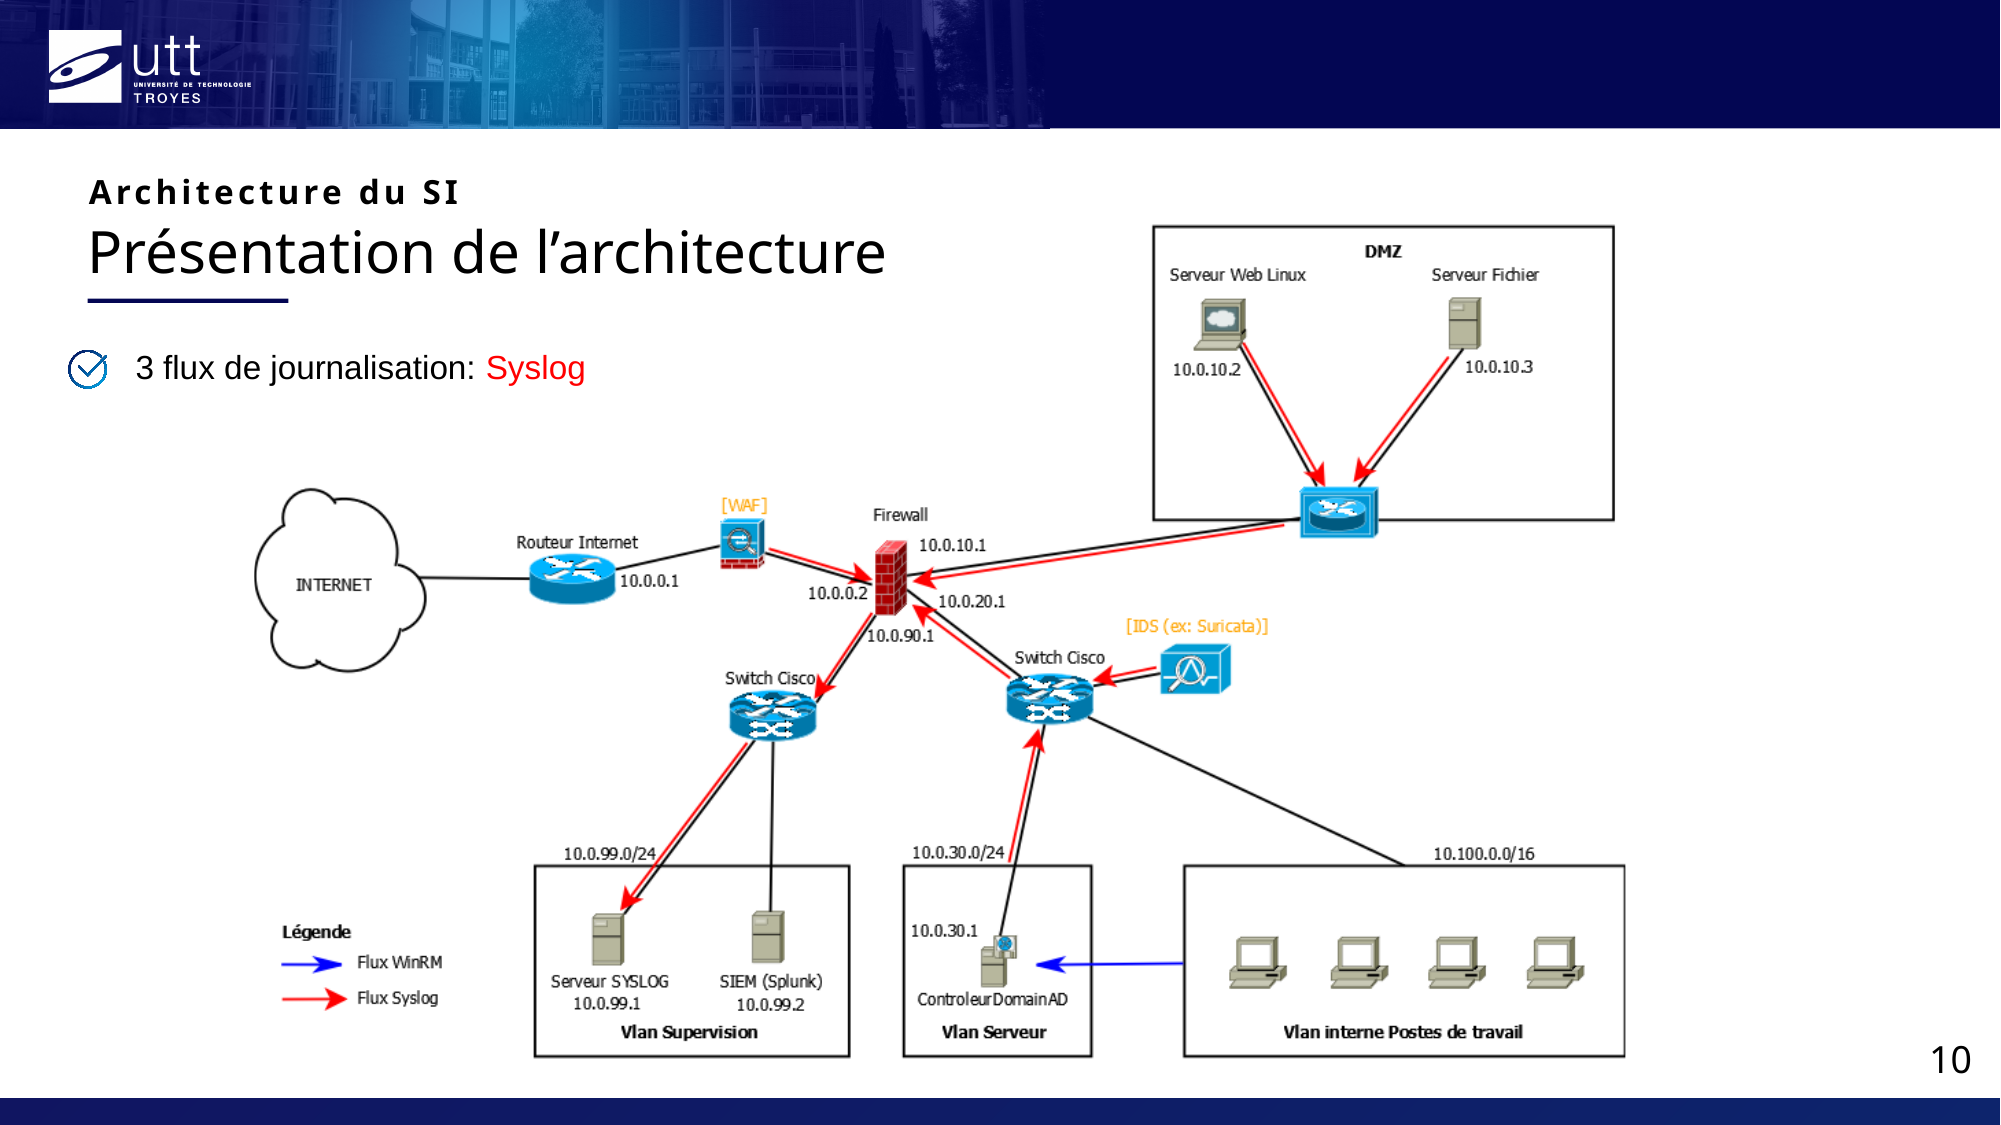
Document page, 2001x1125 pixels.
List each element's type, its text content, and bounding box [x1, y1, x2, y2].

picture [254, 212, 1626, 1060]
text_box 10 [1914, 1028, 2000, 1097]
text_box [0, 0, 2000, 129]
text_box 3 flux de journalisation: Syslog [120, 338, 248, 394]
text_box [68, 350, 107, 389]
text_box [87, 179, 1045, 301]
text_box [0, 1097, 2000, 1125]
